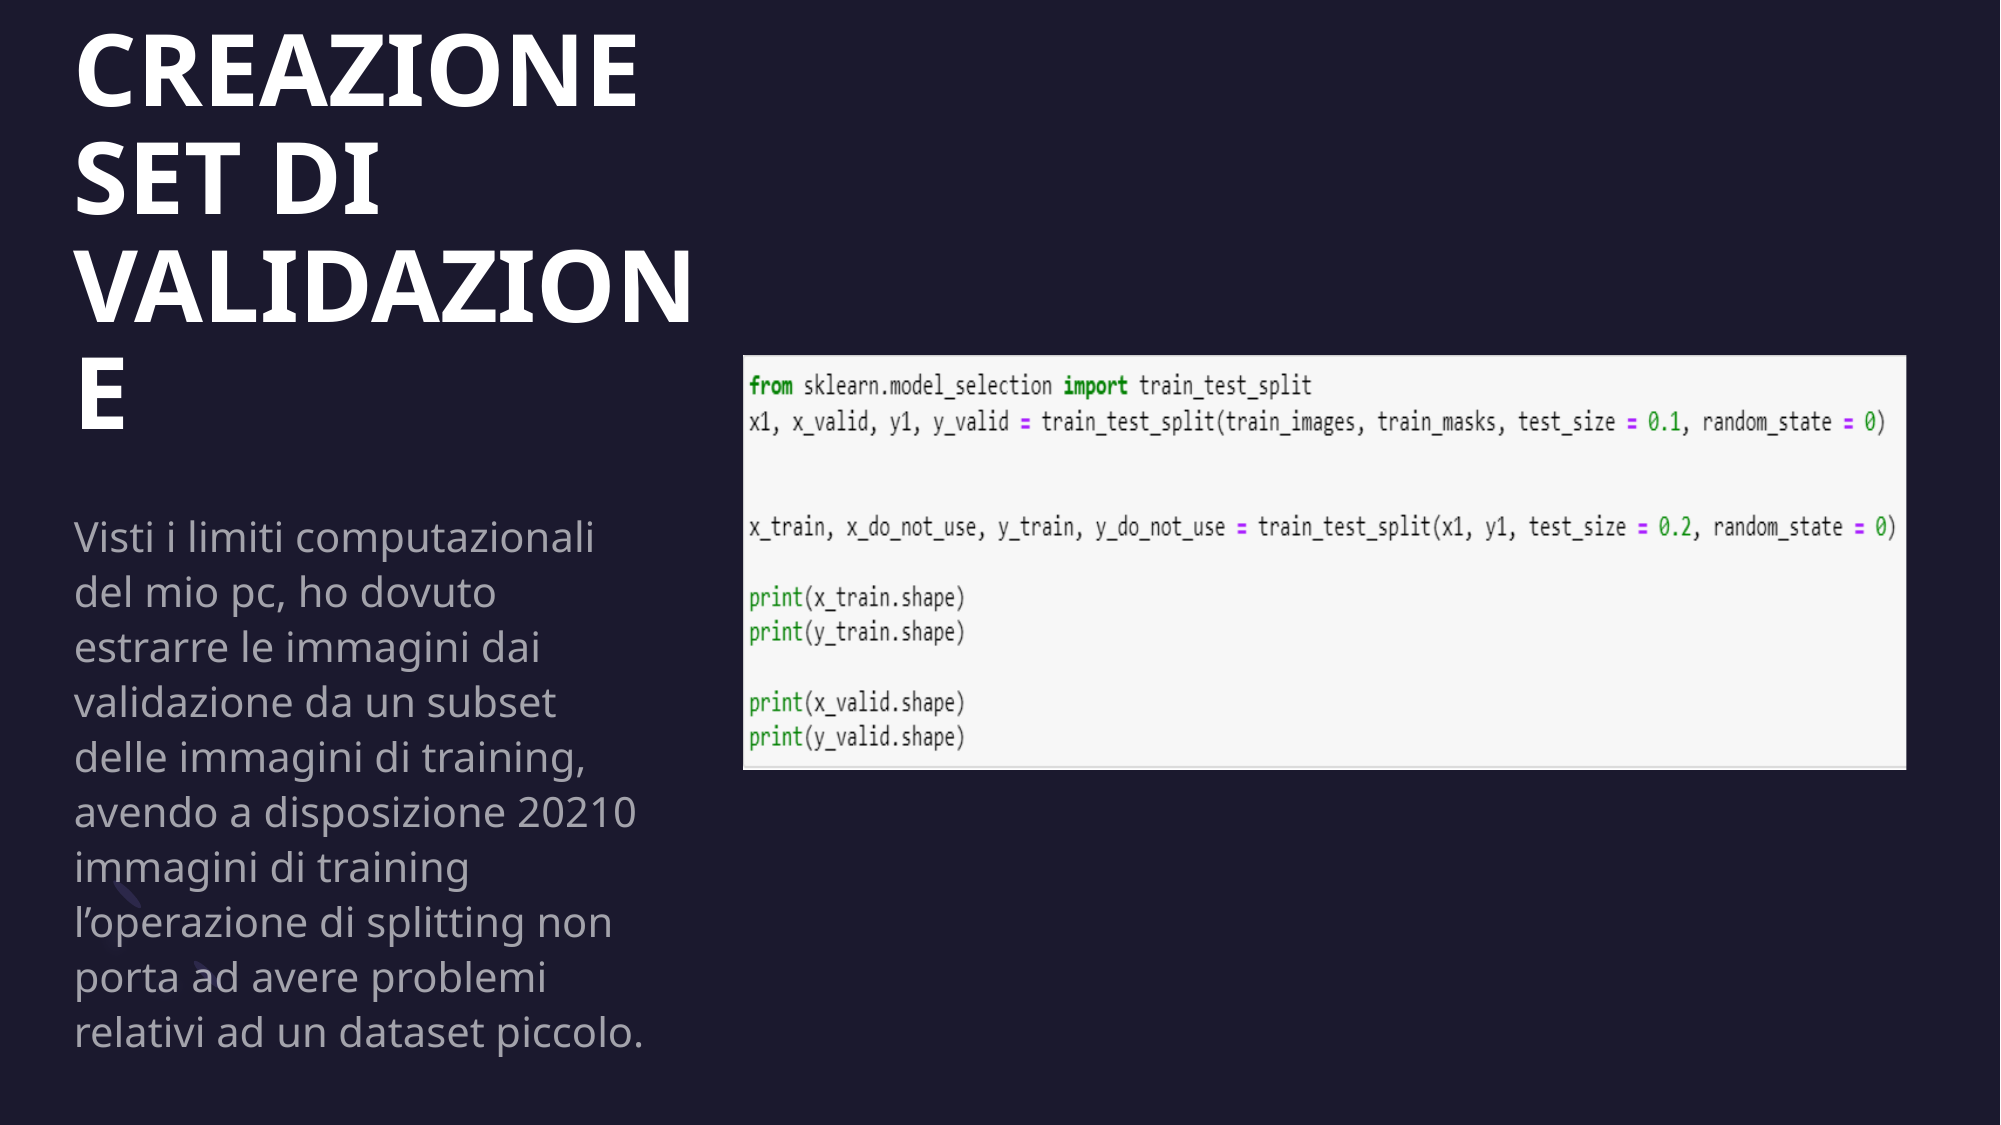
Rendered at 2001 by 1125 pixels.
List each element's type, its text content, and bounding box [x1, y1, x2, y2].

list Visti i limiti computazionali del mio pc, ho dovuto estrarre le immagini dai validazione da un subset delle immagini di training, avendo a disposizione 20210 immagini di training l’operazione di splitting non porta ad avere problemi relativi ad un dataset piccolo. [73, 505, 659, 1067]
title CREAZIONE SET DI VALIDAZIONE [73, 23, 727, 452]
picture [743, 355, 1907, 770]
